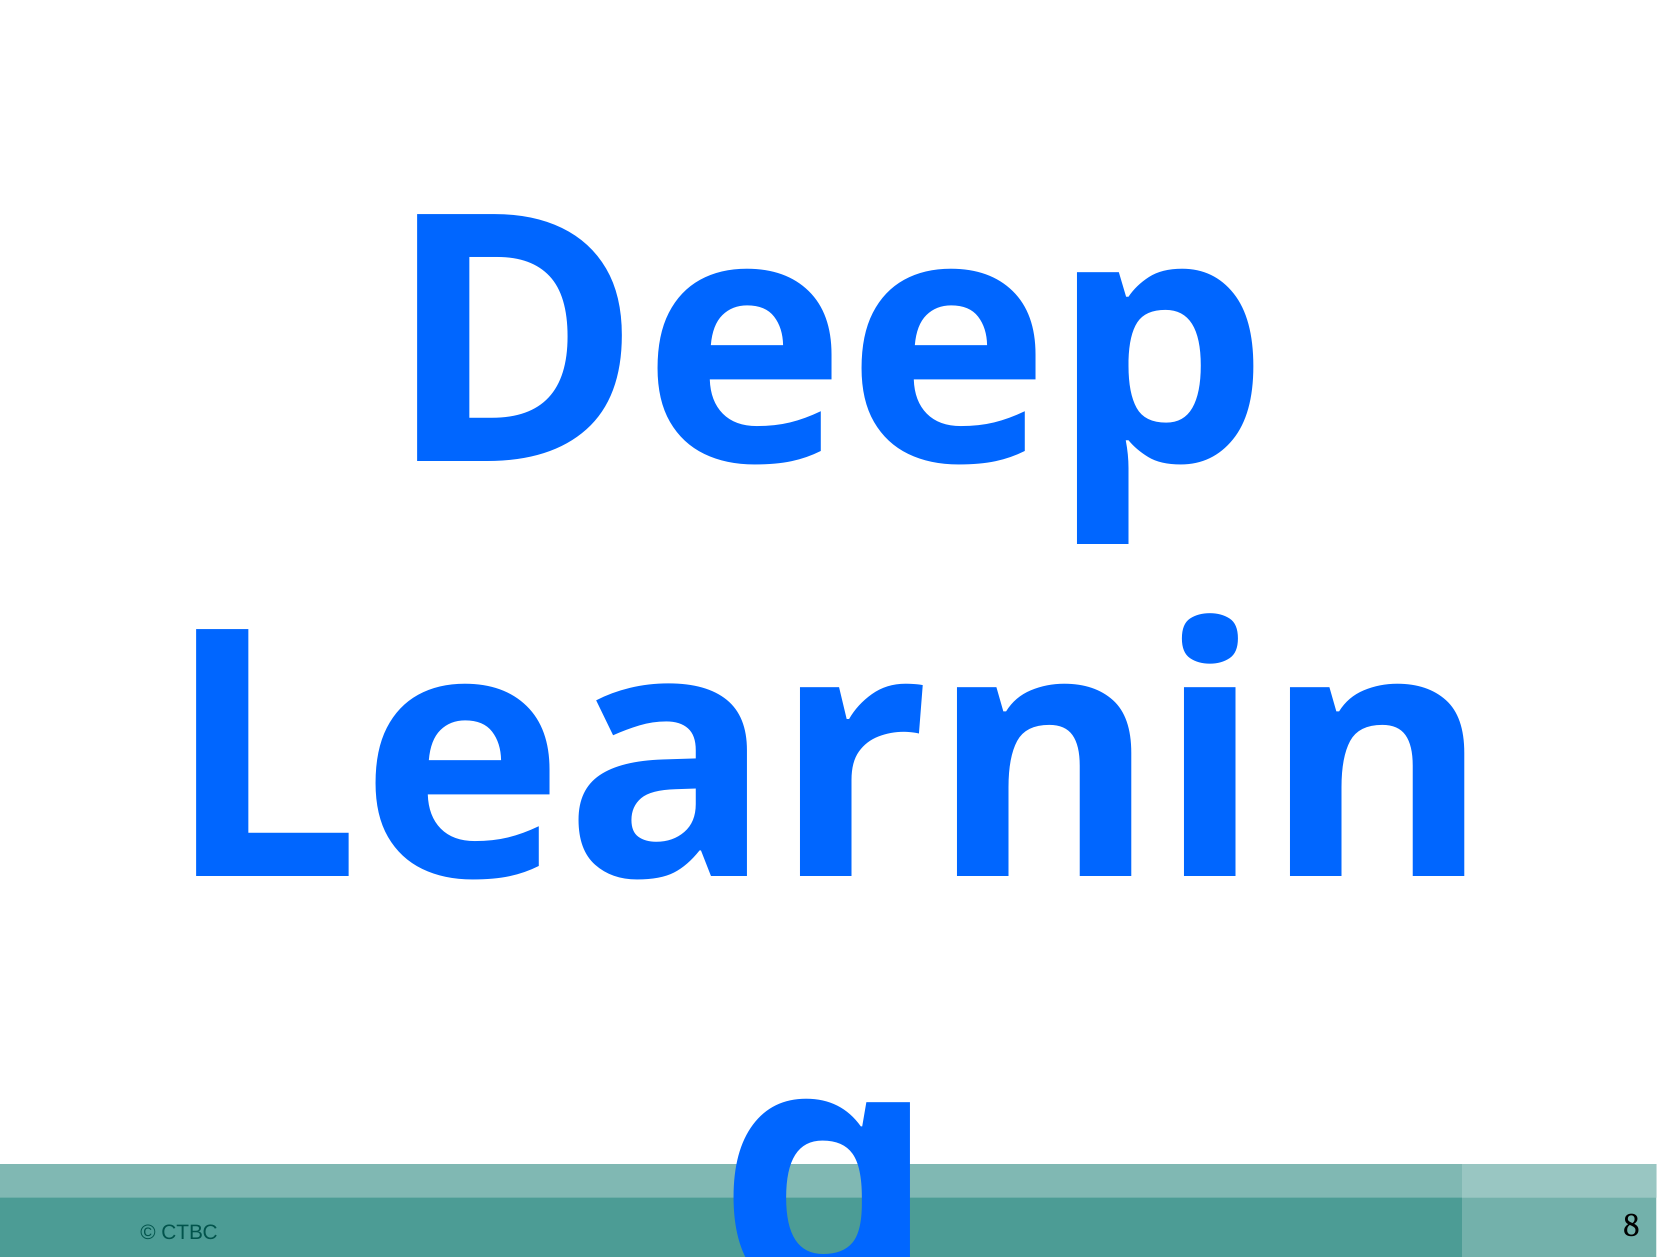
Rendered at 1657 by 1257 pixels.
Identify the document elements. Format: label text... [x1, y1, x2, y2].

text_box Deep Learning [65, 108, 1591, 1257]
slide_number 8 [1591, 1194, 1657, 1257]
